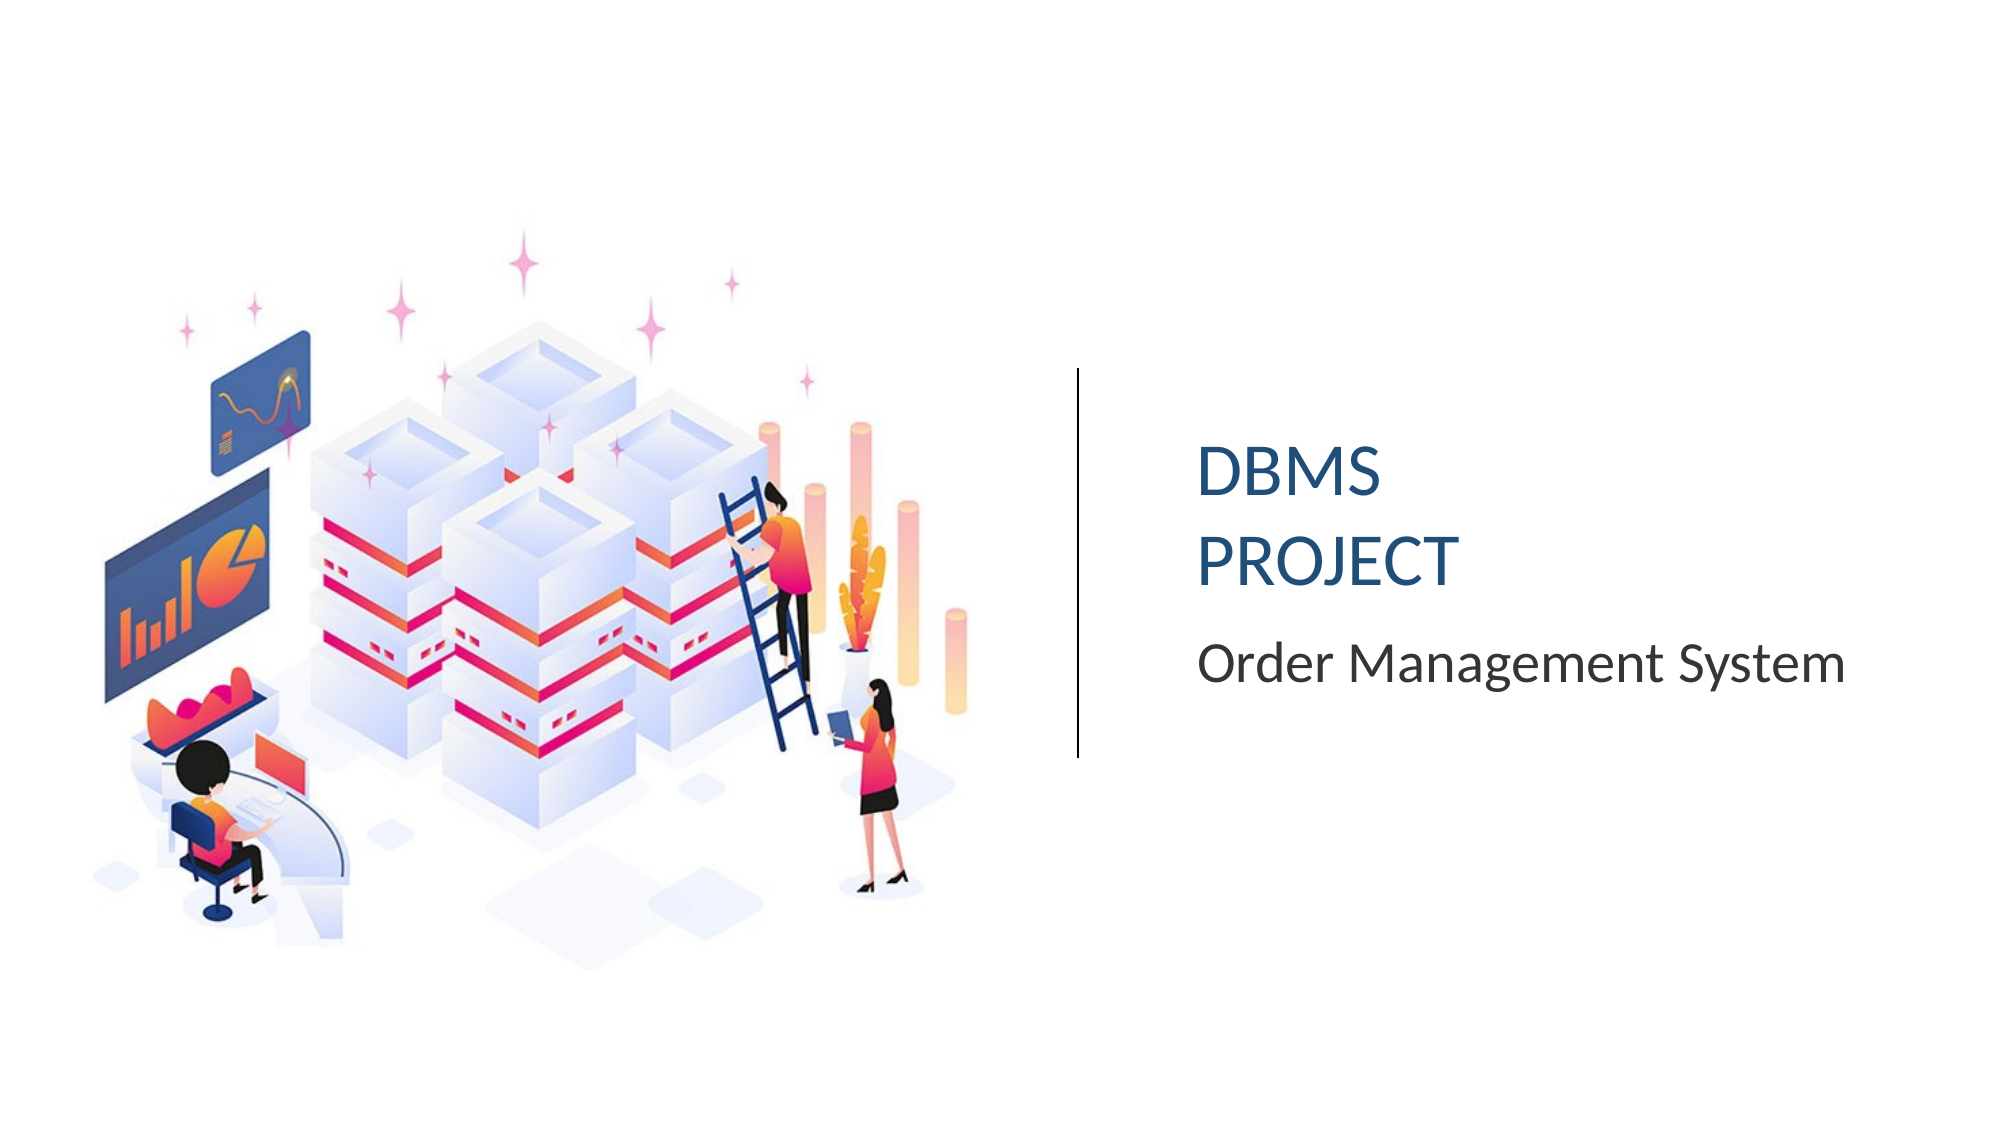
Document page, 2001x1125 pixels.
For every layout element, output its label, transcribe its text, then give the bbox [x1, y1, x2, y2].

text_box DBMS PROJECT [1181, 412, 1685, 608]
picture [14, 193, 1007, 1039]
text_box Order Management System [1182, 616, 1913, 702]
